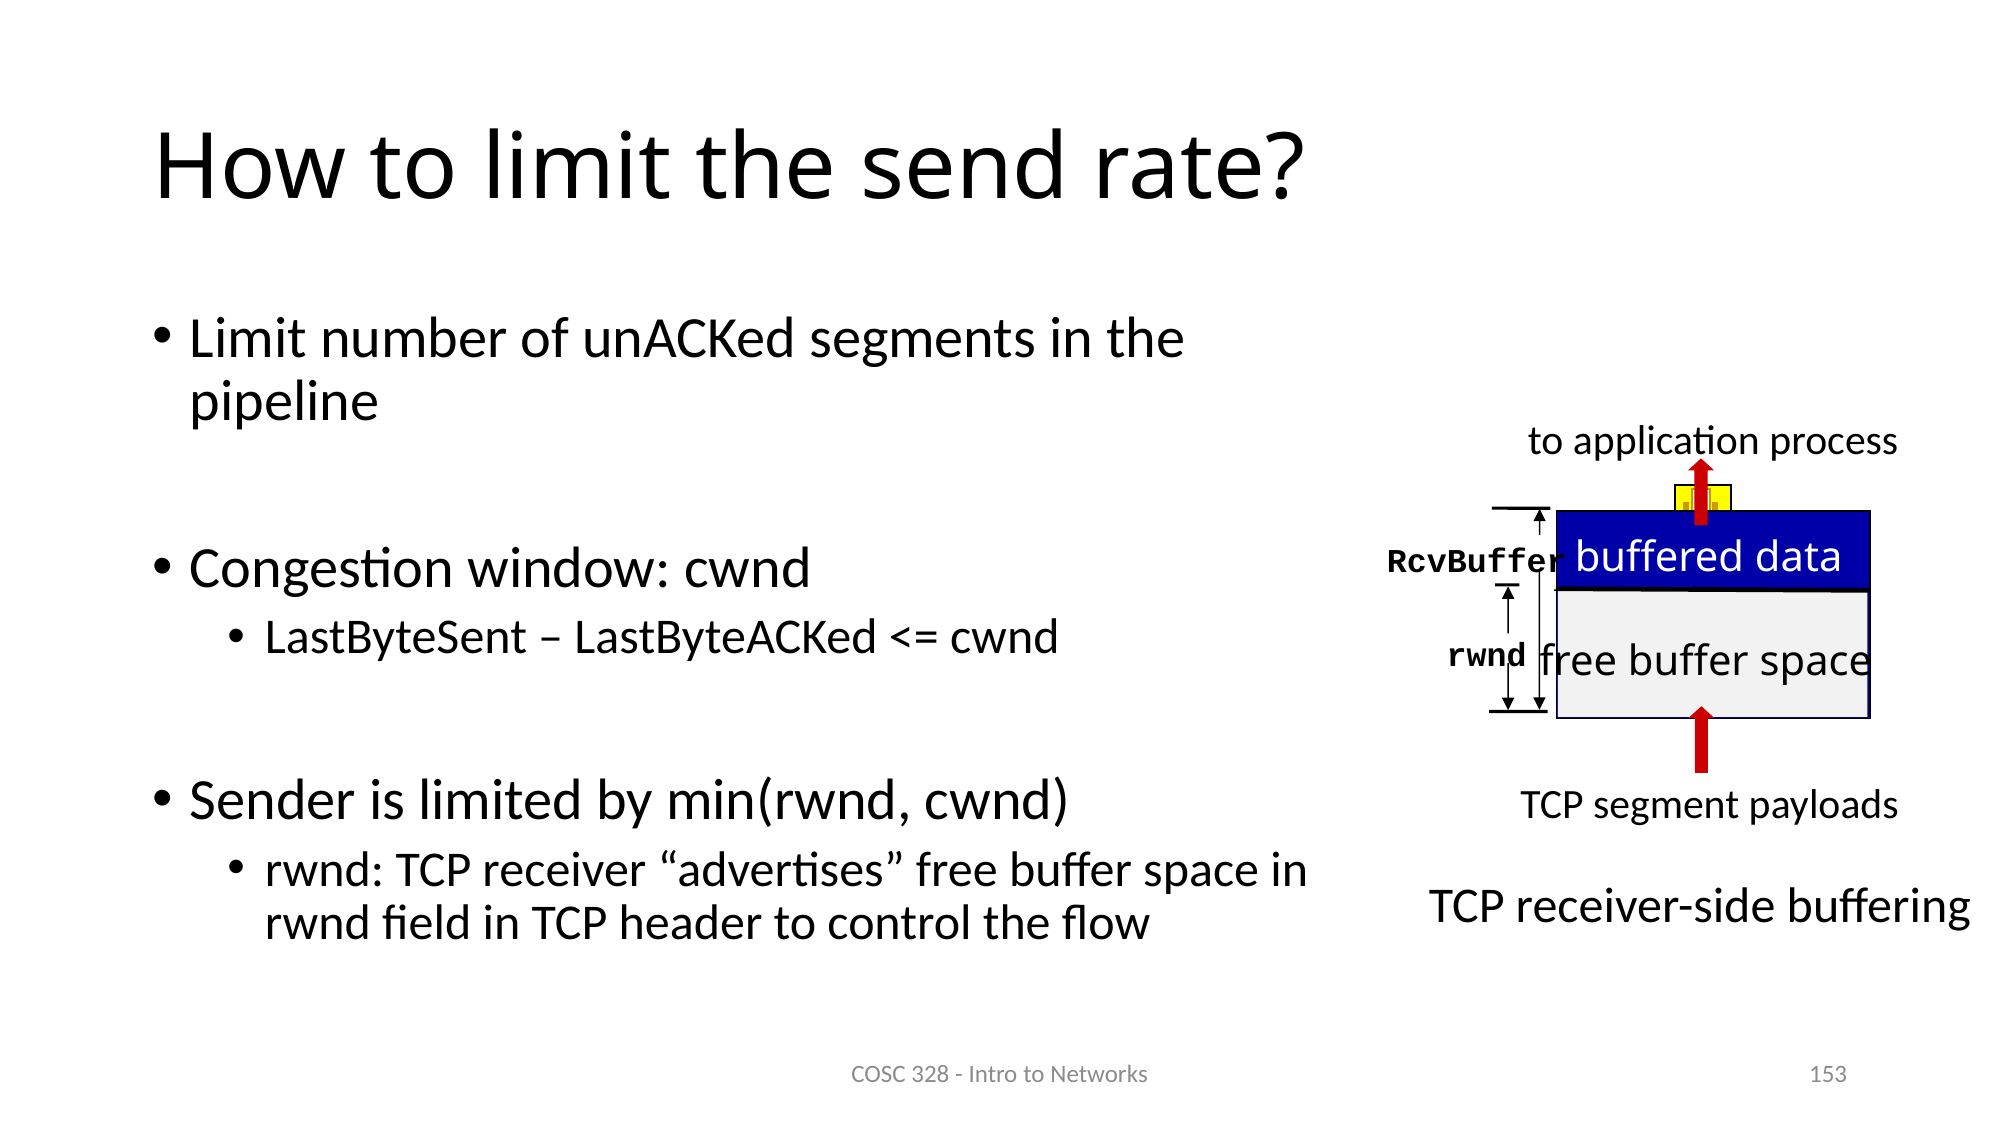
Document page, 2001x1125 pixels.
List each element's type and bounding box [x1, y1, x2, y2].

title [137, 59, 1863, 278]
text_box [1398, 405, 1919, 933]
list [137, 299, 1358, 1014]
footer [662, 1042, 1338, 1103]
slide_number [1412, 1042, 1863, 1103]
